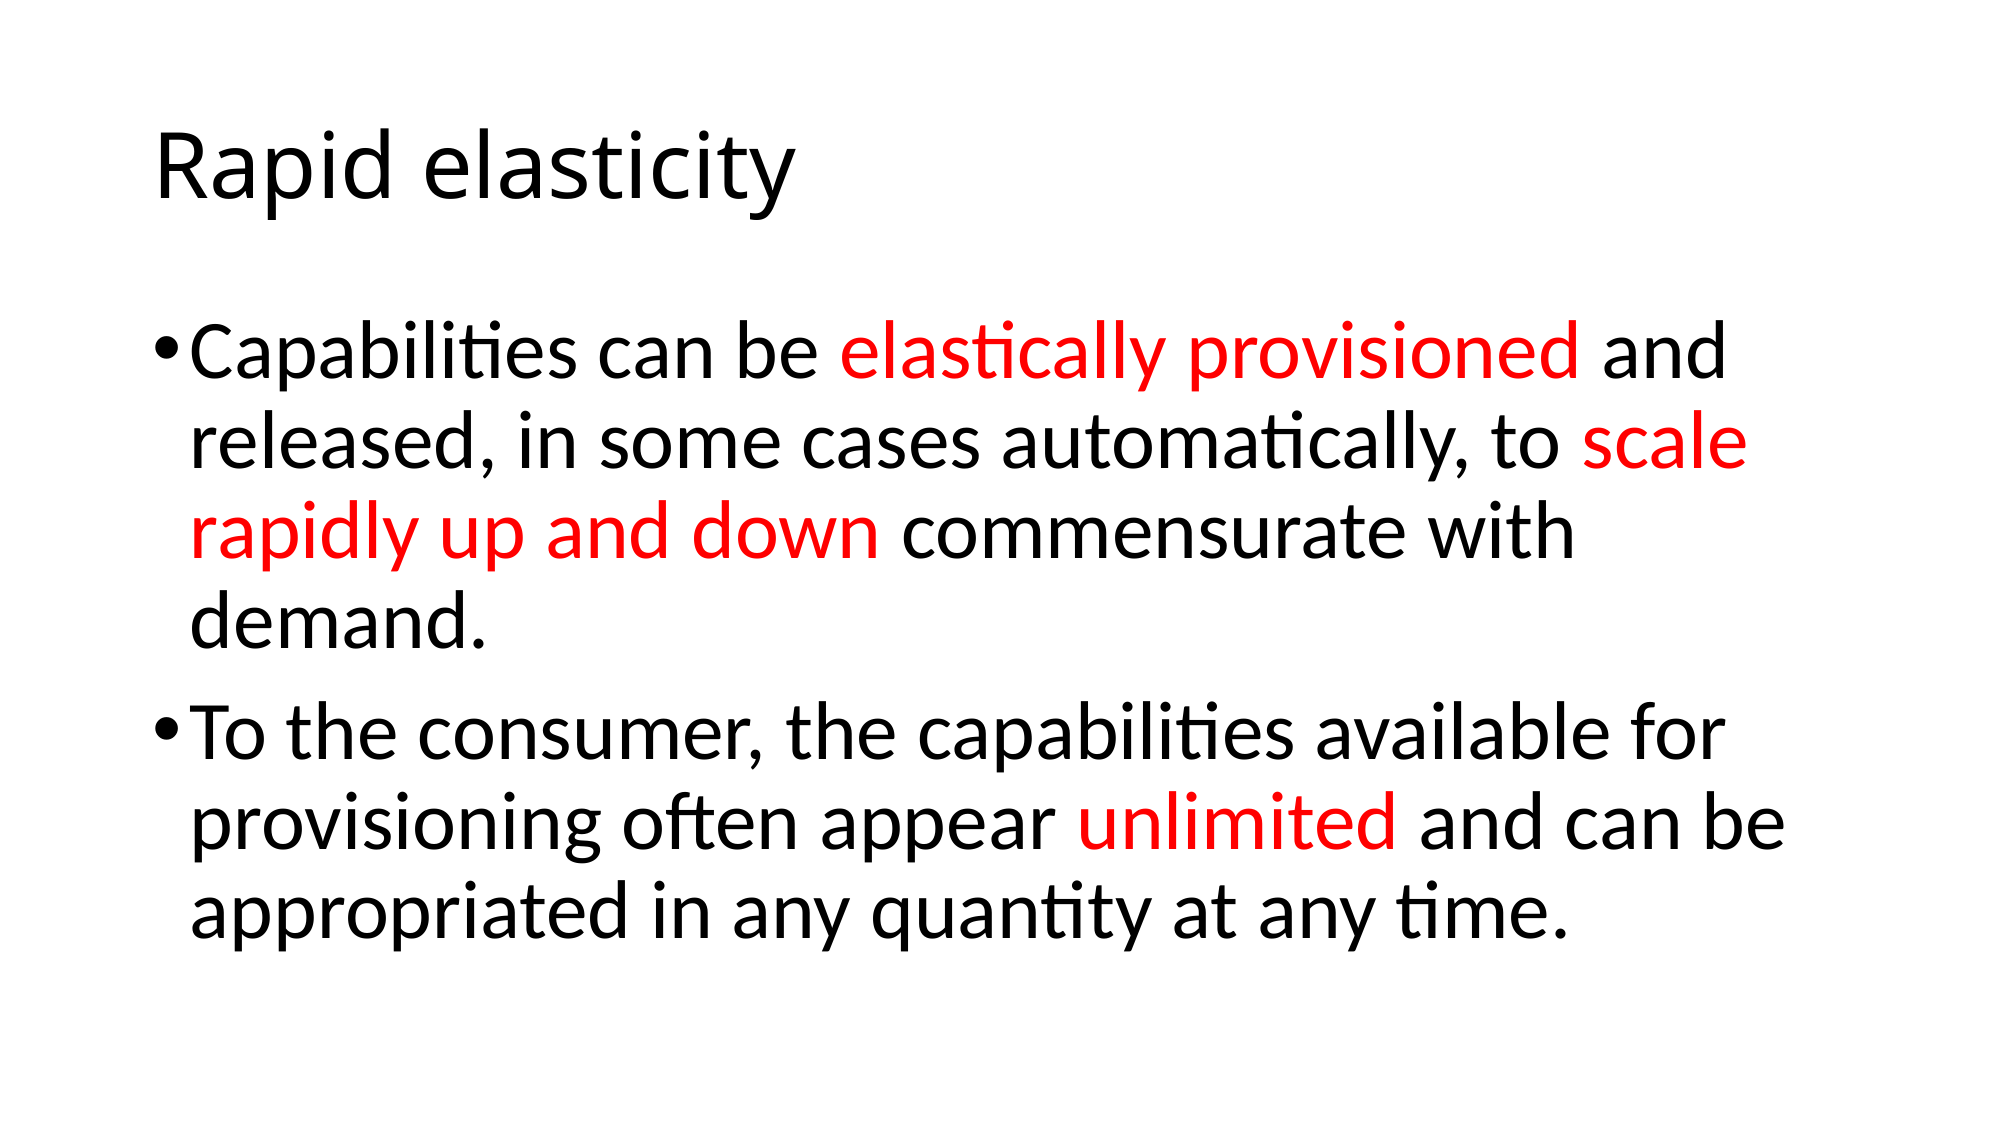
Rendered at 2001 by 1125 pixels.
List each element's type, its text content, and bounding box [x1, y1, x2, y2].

title Rapid elasticity [137, 59, 1863, 278]
list Capabilities can be elastically provisioned and released, in some cases automatically, to scale rapidly up and down commensurate with demand. To the consumer, the capabilities available for provisioning often appear unlimited and can be appropriated in any quantity at any time. [137, 299, 1863, 1014]
